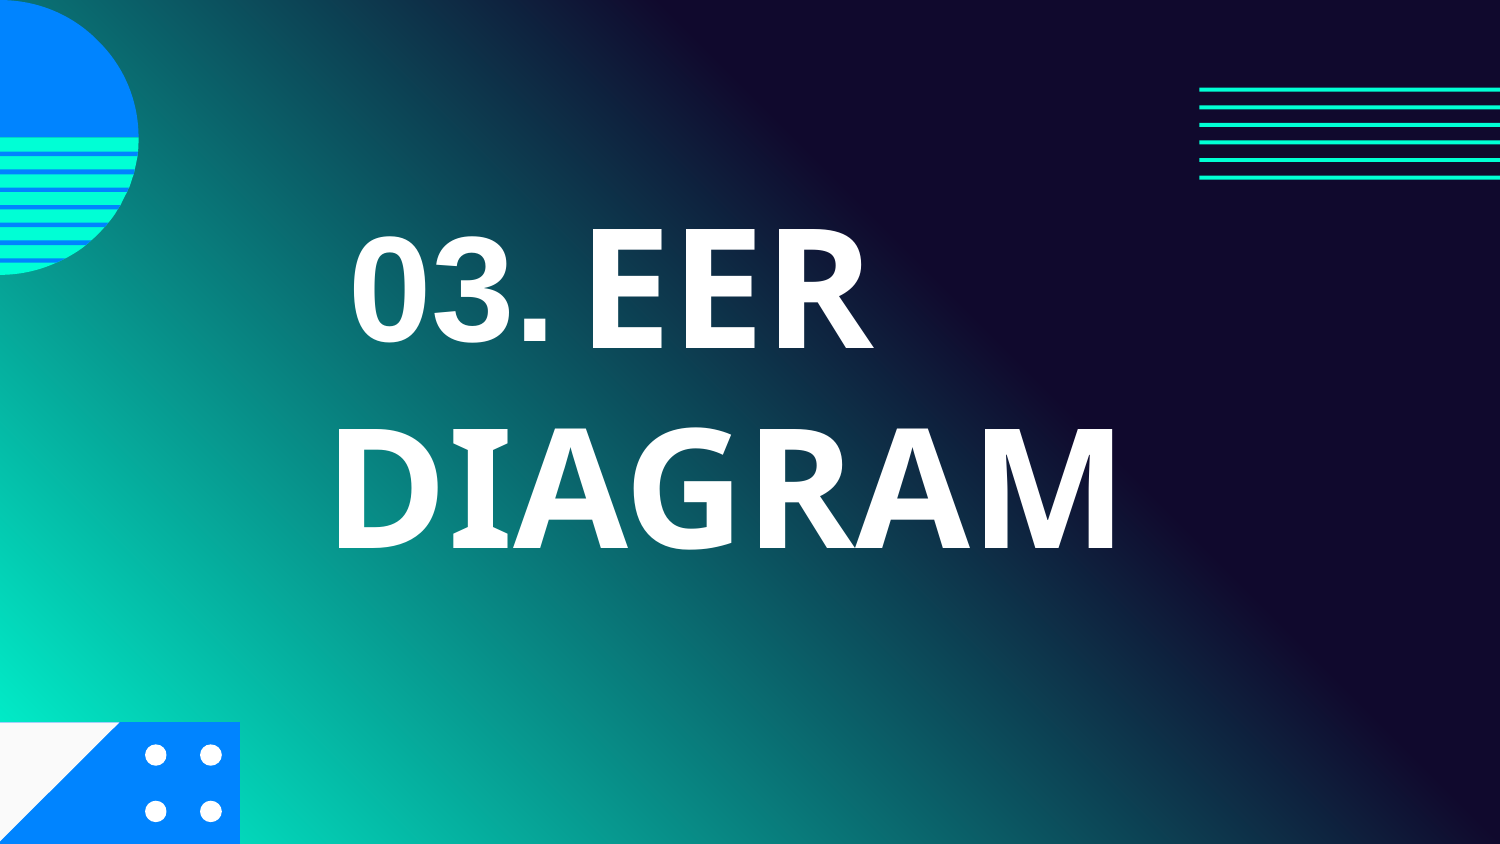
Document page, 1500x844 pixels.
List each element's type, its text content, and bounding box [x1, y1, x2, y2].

text_box 03. [333, 176, 607, 354]
title EER DIAGRAM [180, 57, 1273, 706]
